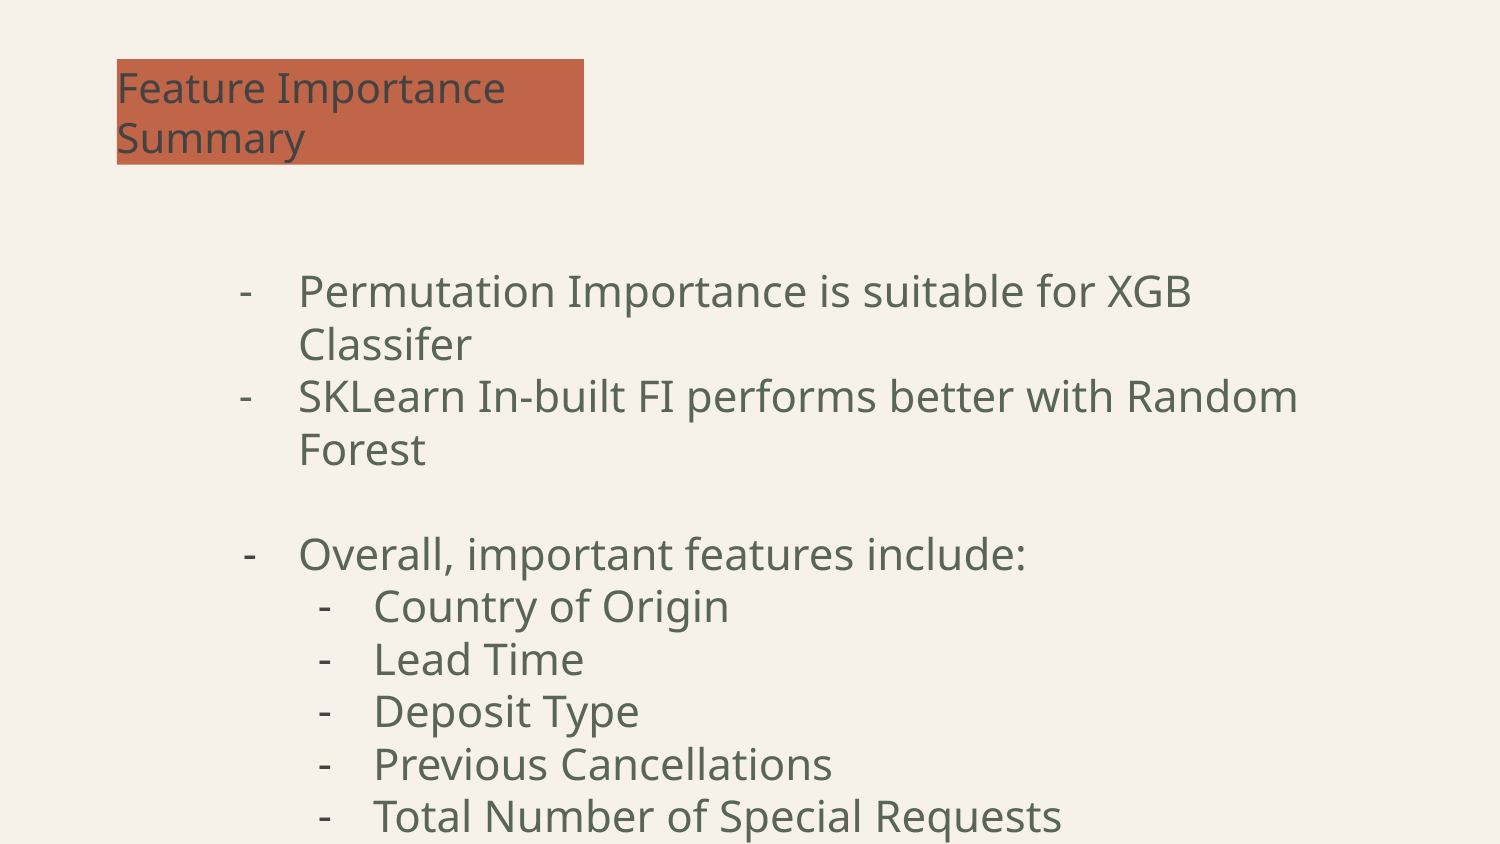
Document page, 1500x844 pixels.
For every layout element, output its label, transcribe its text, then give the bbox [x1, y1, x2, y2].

text_box Feature Importance Summary [116, 59, 584, 165]
title Permutation Importance is suitable for XGB Classifer SKLearn In-built FI performs better with Random Forest Overall, important features include: Country of Origin Lead Time Deposit Type Previous Cancellations Total Number of Special Requests Required Number of Parking Spaces [208, 248, 1349, 667]
